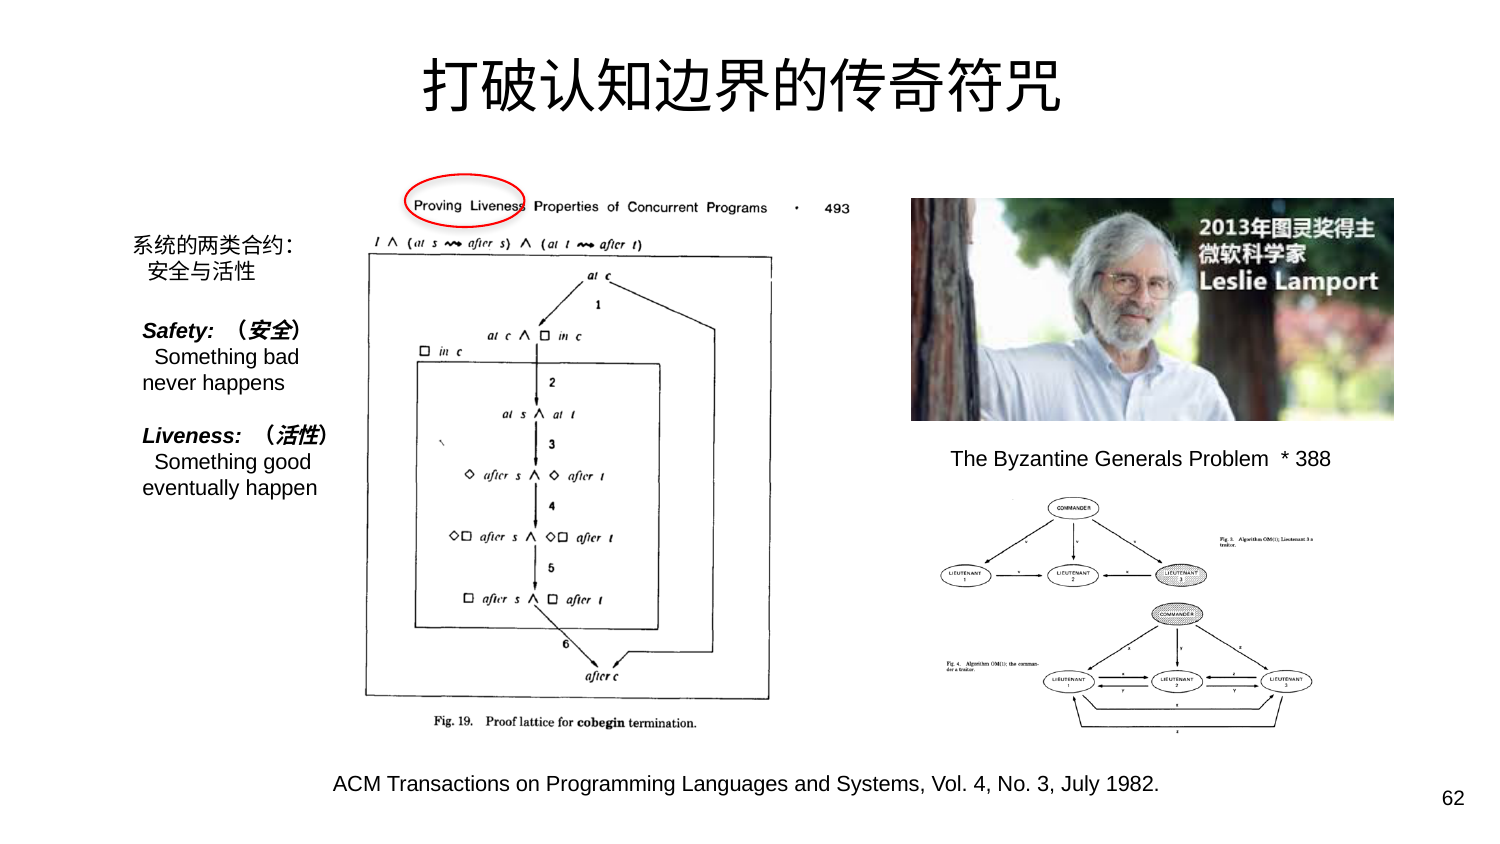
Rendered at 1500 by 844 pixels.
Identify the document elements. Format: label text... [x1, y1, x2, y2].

text_box The Byzantine Generals Problem * 388 [935, 436, 1347, 478]
text_box Safety: （安全） Something bad never happens Liveness: （活性） Something good eventually happen [127, 309, 323, 534]
text_box 拜占庭将军的问题：提出了分布式数据库的可信度检验算法 http://slideplayer.com/slide/4339032/ [734, 737, 1387, 808]
picture [930, 481, 1323, 747]
text_box ACM Transactions on Programming Languages and Systems, Vol. 4, No. 3, July 1982. [318, 762, 1183, 804]
text_box 系统的两类合约： 安全与活性 [117, 224, 322, 292]
picture [911, 198, 1394, 421]
slide_number 62 [1389, 764, 1480, 830]
text_box 找到了计算信息传递可信度的数学理论 [0, 737, 653, 808]
title 打破认知边界的传奇符咒 [40, 33, 1445, 175]
picture [328, 173, 871, 738]
